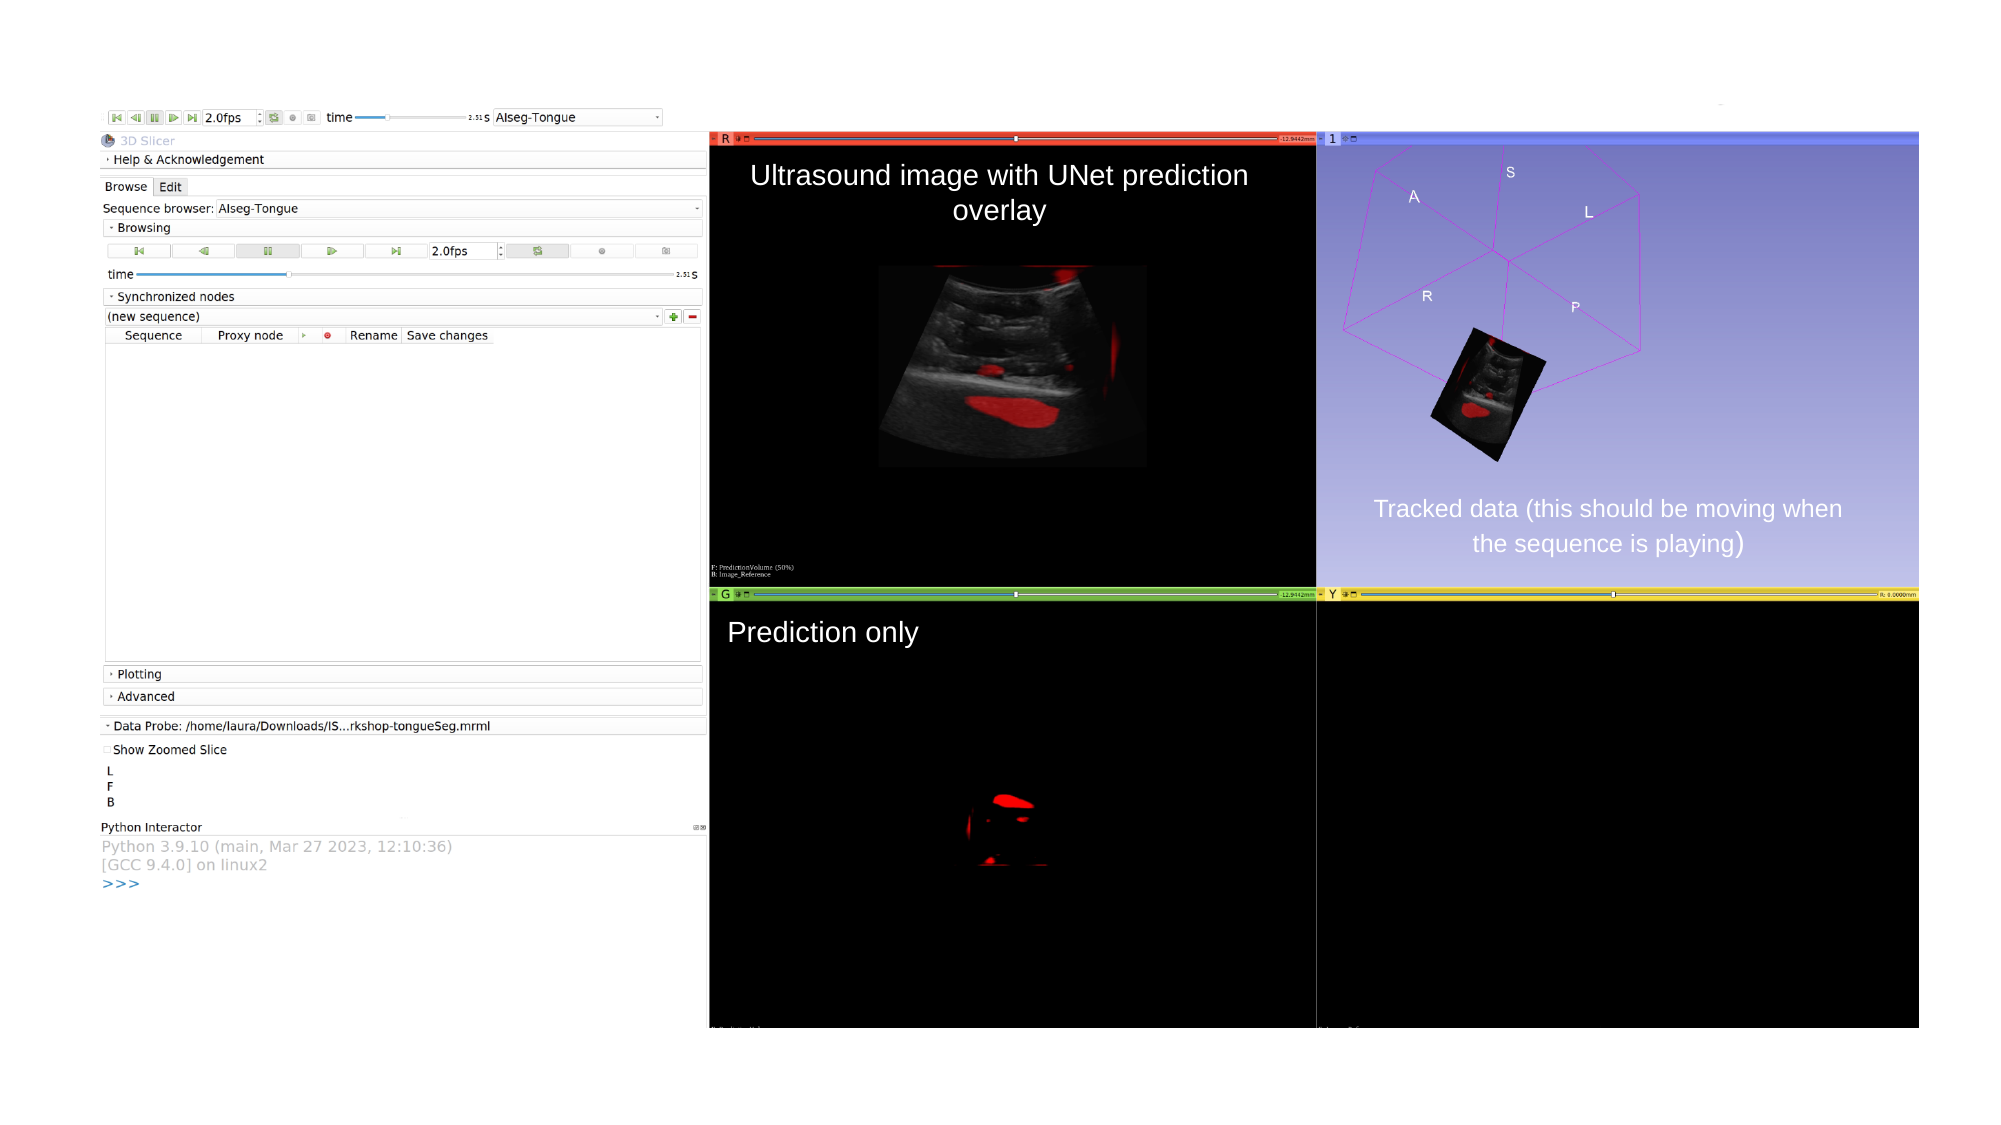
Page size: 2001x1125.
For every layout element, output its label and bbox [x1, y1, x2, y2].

picture [100, 104, 1919, 1028]
